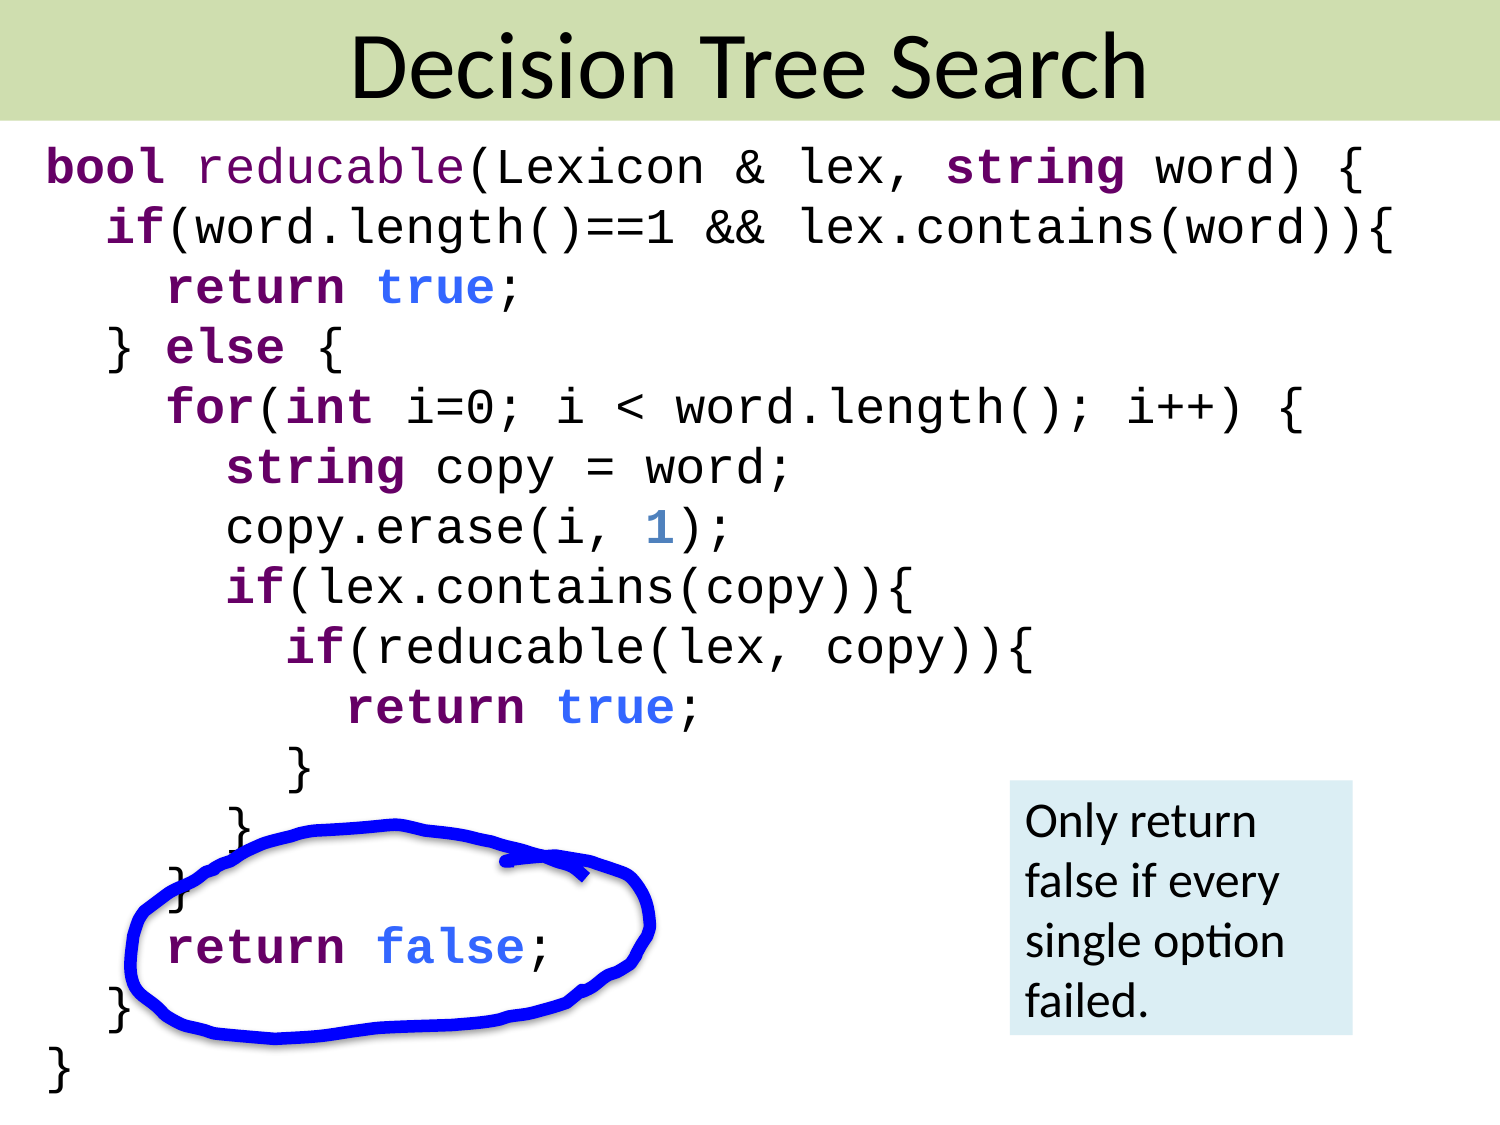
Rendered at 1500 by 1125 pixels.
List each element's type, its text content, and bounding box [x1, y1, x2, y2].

text_box Decision Tree Search [0, 0, 1500, 121]
text_box bool reducable(Lexicon & lex, string word) { if(word.length()==1 && lex.contains(word)){ return true; } else { for(int i=0; i < word.length(); i++) { string copy = word; copy.erase(i, 1); if(lex.contains(copy)){ if(reducable(lex, copy)){ return true; } } } return false; } } [30, 126, 1417, 1102]
text_box Only return false if every single option failed. [1009, 780, 1353, 1036]
text_box [128, 822, 652, 1041]
text_box A [538, 864, 554, 870]
text_box N [529, 859, 573, 874]
